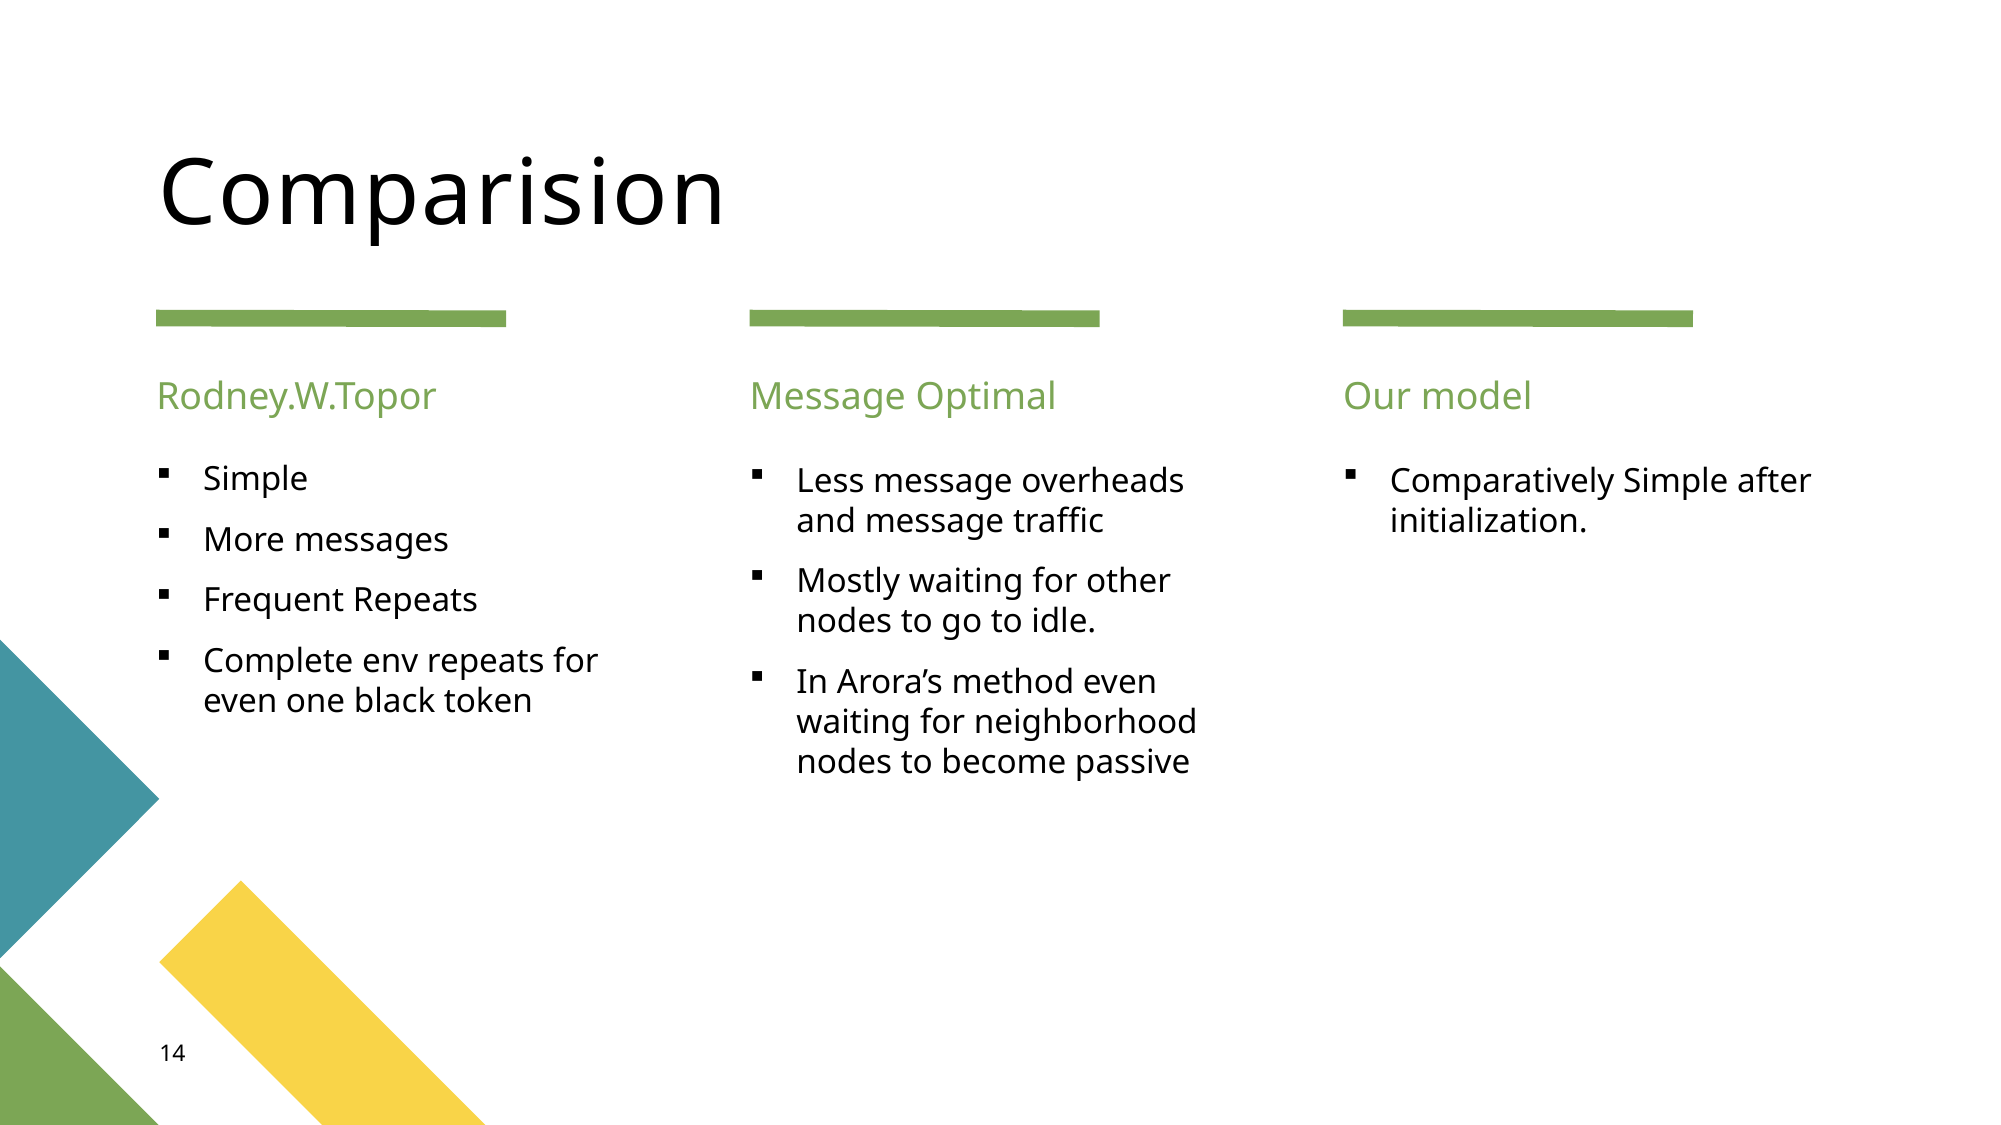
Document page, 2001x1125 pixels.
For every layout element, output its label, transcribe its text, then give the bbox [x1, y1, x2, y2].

list Less message overheads and message traffic Mostly waiting for other nodes to go to idle. In Arora’s method even waiting for neighborhood nodes to become passive [749, 459, 1250, 875]
list Simple More messages Frequent Repeats Complete env repeats for even one black token [156, 457, 655, 776]
title Comparision [158, 144, 969, 245]
list Rodney.W.Topor [156, 377, 655, 444]
list Message Optimal [749, 377, 1248, 444]
slide_number 14 [159, 1038, 246, 1080]
list Our model [1343, 377, 1842, 444]
list Comparatively Simple after initialization. [1343, 459, 1842, 778]
